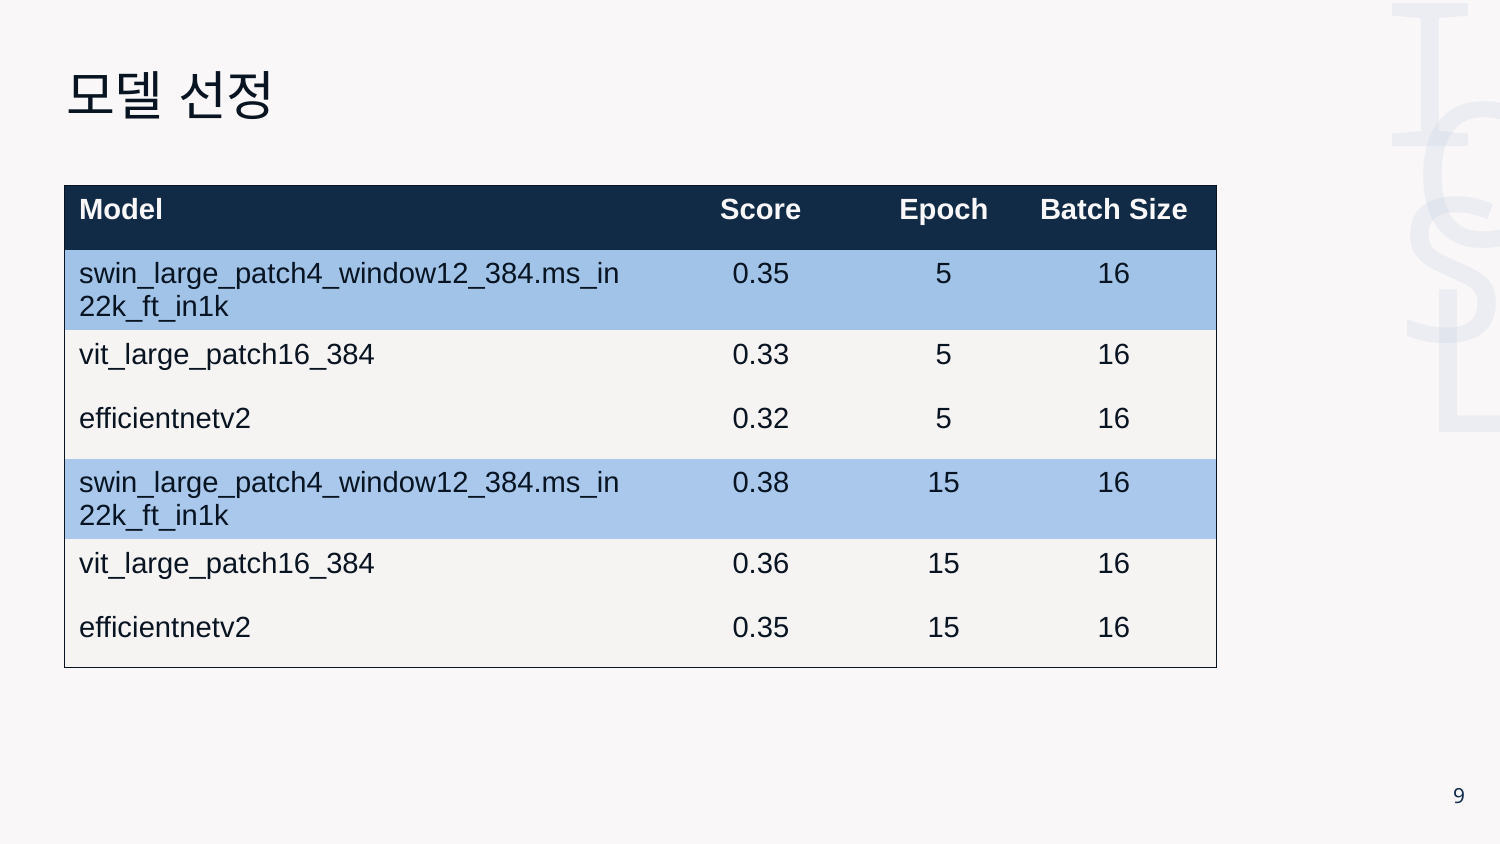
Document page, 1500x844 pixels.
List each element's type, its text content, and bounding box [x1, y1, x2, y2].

table_cell 15 [876, 539, 1012, 603]
table_cell 5 [876, 394, 1012, 459]
table_cell 0.35 [646, 603, 876, 667]
table_cell swin_large_patch4_window12_384.ms_in22k_ft_in1k [65, 250, 646, 330]
table_cell swin_large_patch4_window12_384.ms_in22k_ft_in1k [65, 459, 646, 539]
slide_number 9 [1389, 764, 1480, 830]
table_header Epoch [876, 186, 1012, 250]
table_cell 16 [1012, 539, 1216, 603]
title 모델 선정 [51, 47, 1449, 142]
table_header Score [646, 186, 876, 250]
table_cell 0.33 [646, 330, 876, 394]
table_cell vit_large_patch16_384 [65, 330, 646, 394]
table_cell 5 [876, 250, 1012, 330]
table_cell vit_large_patch16_384 [65, 539, 646, 603]
table_cell 0.32 [646, 394, 876, 459]
table_cell 15 [876, 459, 1012, 539]
table_cell 15 [876, 603, 1012, 667]
table_cell 16 [1012, 603, 1216, 667]
table_cell 0.35 [646, 250, 876, 330]
table_cell efficientnetv2 [65, 394, 646, 459]
table_cell 16 [1012, 330, 1216, 394]
table_cell 16 [1012, 394, 1216, 459]
table_cell 0.38 [646, 459, 876, 539]
table_cell 16 [1012, 250, 1216, 330]
table_cell 0.36 [646, 539, 876, 603]
table_header Model [65, 186, 646, 250]
table_cell 16 [1012, 459, 1216, 539]
list [51, 156, 1449, 812]
table_header Batch Size [1012, 186, 1216, 250]
table_cell 5 [876, 330, 1012, 394]
table_cell efficientnetv2 [65, 603, 646, 667]
